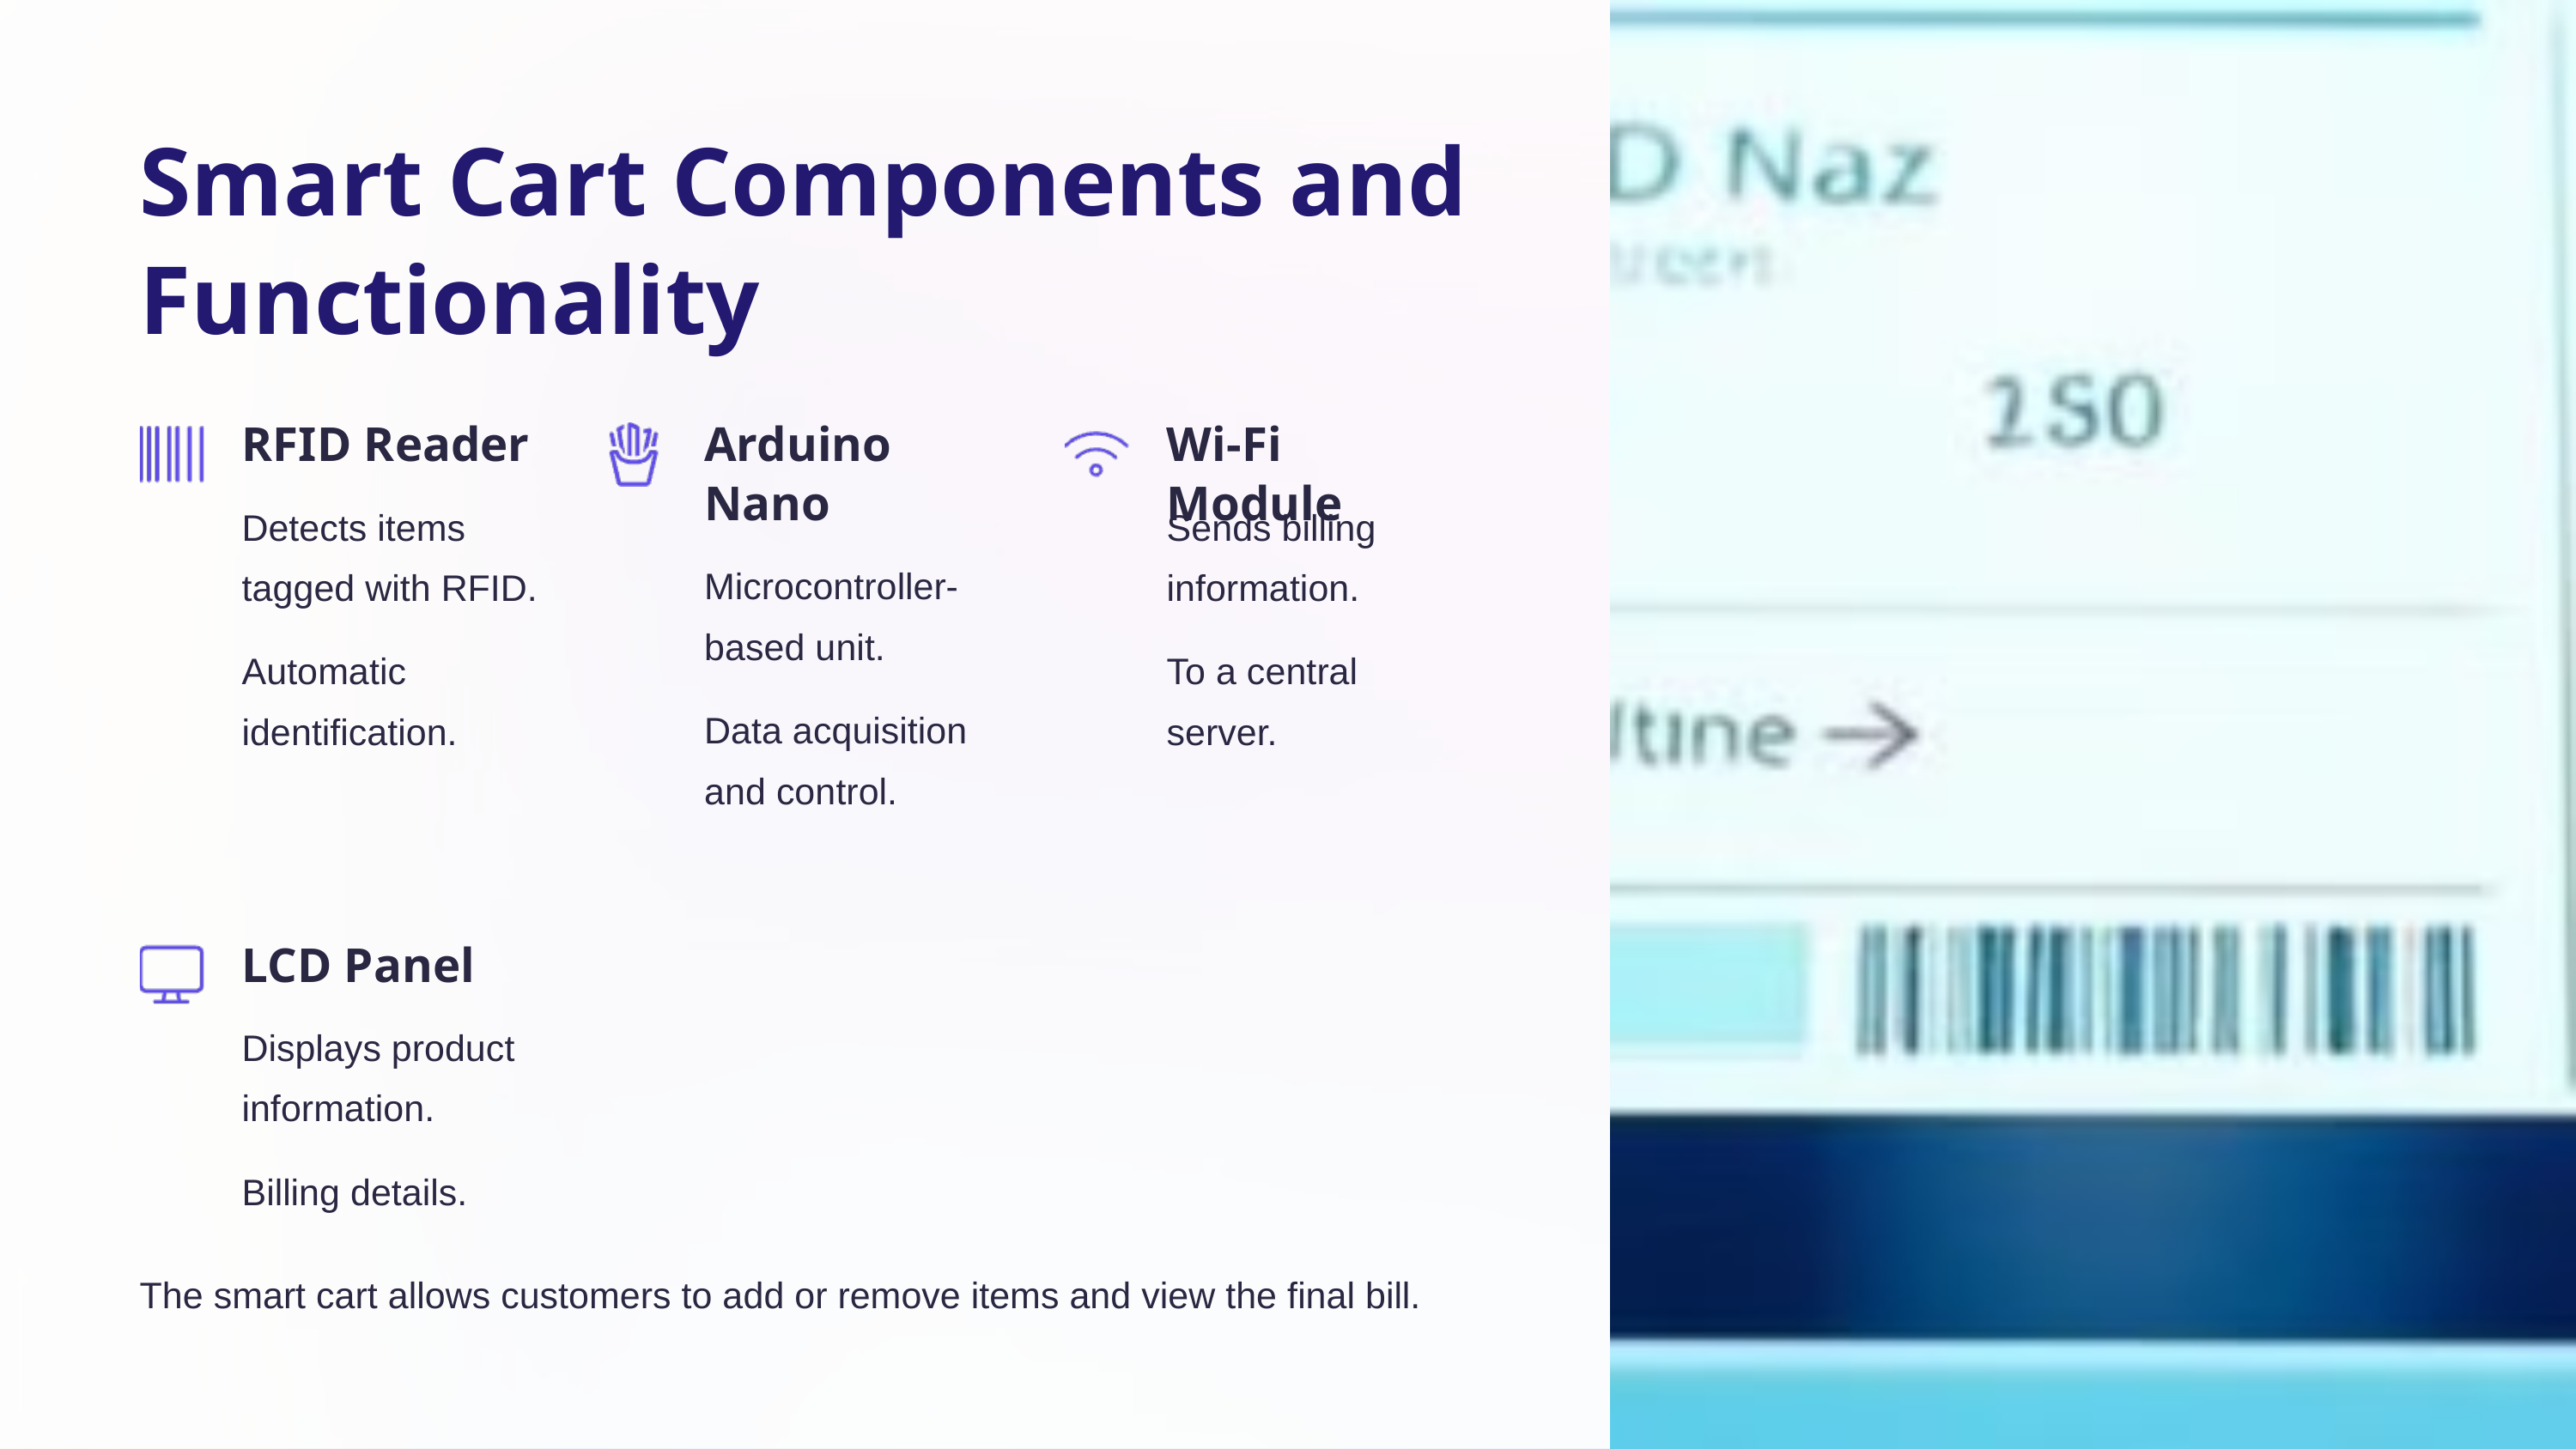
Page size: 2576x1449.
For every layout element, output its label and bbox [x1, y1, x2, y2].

text_box [1166, 497, 1471, 620]
text_box [241, 497, 546, 620]
text_box [703, 556, 1008, 679]
text_box [241, 1162, 546, 1224]
text_box [241, 415, 546, 476]
text_box [703, 700, 1008, 823]
text_box [703, 415, 1008, 535]
text_box [1166, 415, 1471, 476]
text_box [241, 936, 546, 997]
text_box [241, 1018, 546, 1140]
text_box [241, 641, 546, 764]
text_box [139, 121, 1471, 360]
text_box [139, 1265, 1471, 1327]
text_box [1166, 641, 1471, 764]
text_box [0, 0, 2576, 1449]
